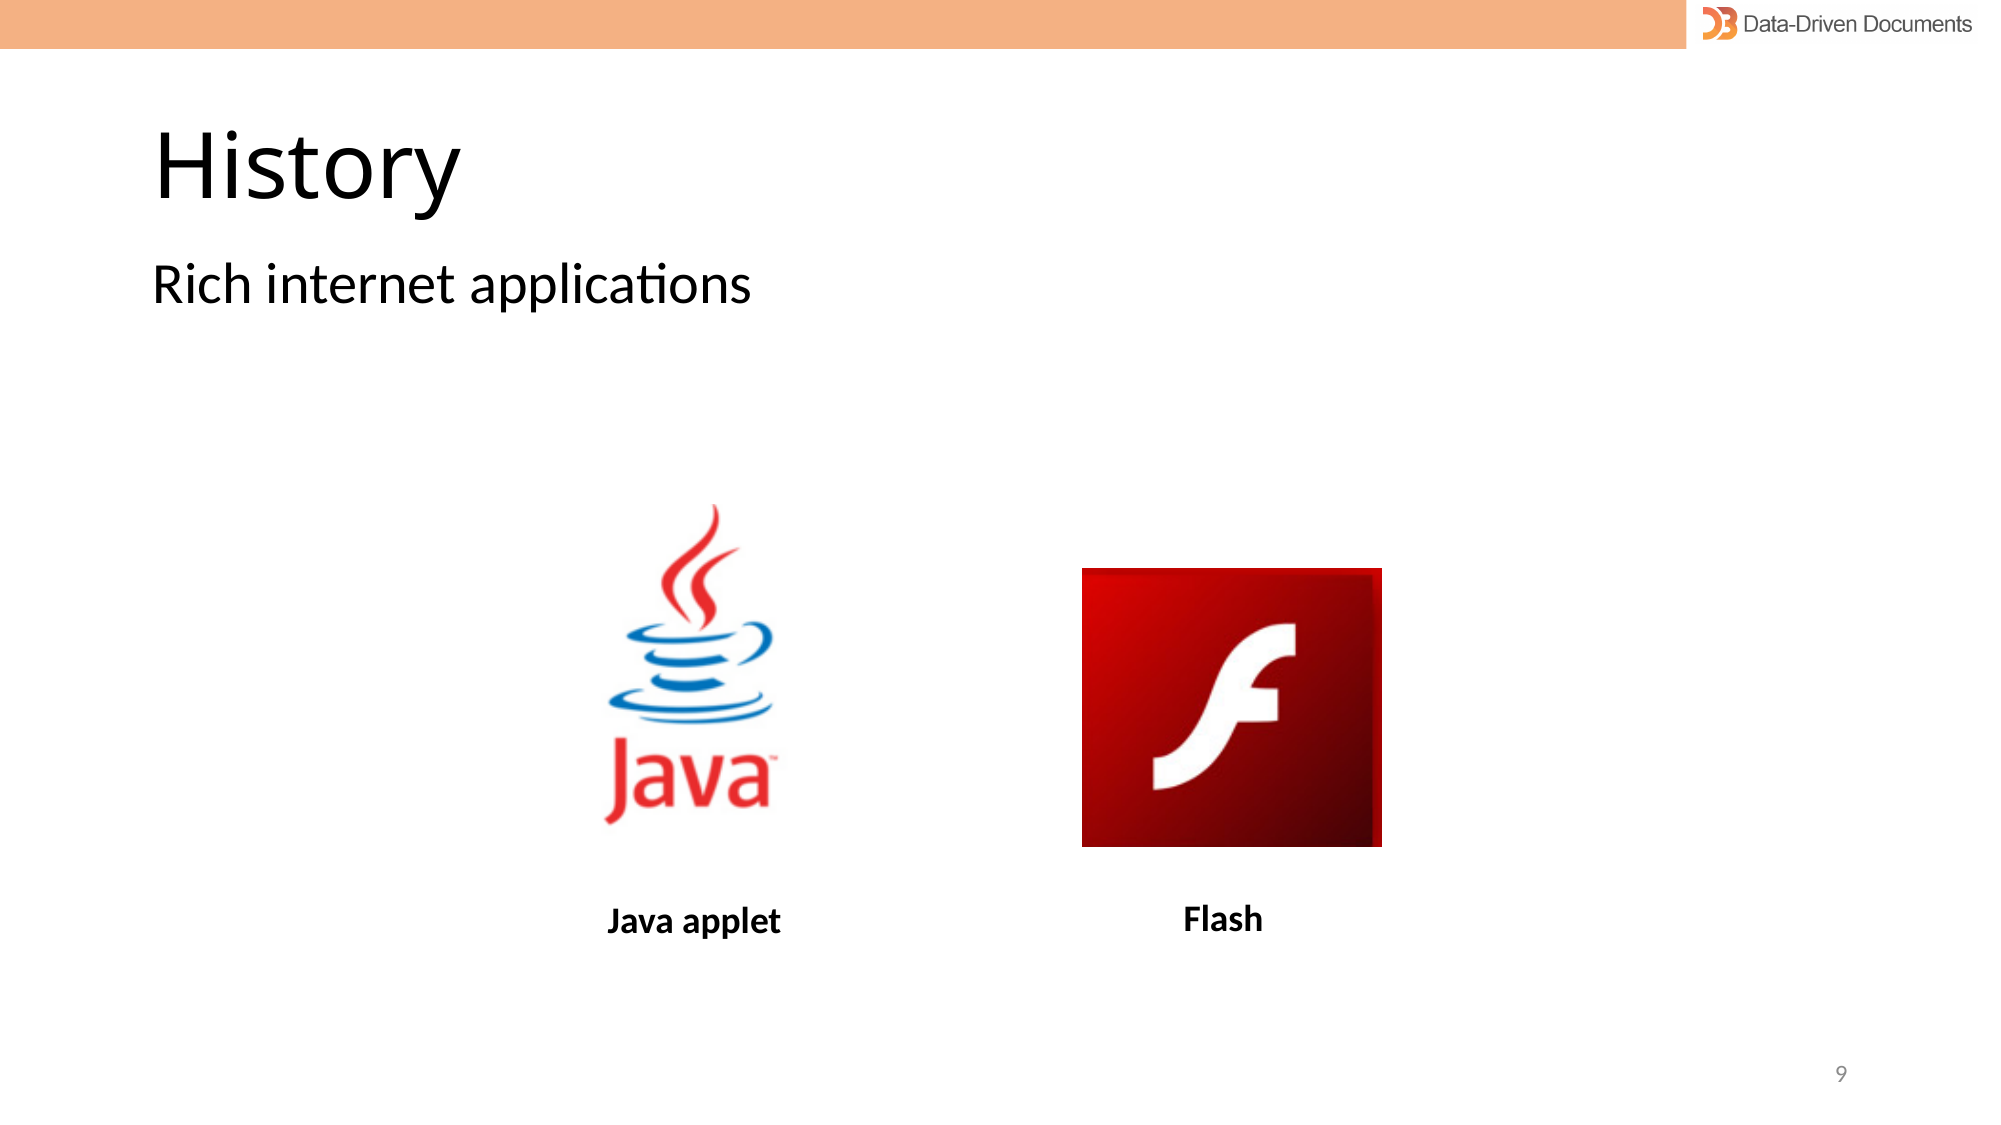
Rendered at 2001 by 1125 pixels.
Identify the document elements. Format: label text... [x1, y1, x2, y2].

text_box Java applet [592, 888, 797, 949]
picture [536, 504, 925, 870]
slide_number 9 [1412, 1042, 1863, 1103]
picture [1695, 4, 1978, 44]
text_box Flash [1168, 886, 1279, 946]
text_box [0, 0, 1687, 50]
title History [137, 59, 1863, 278]
picture [1082, 568, 1382, 847]
list Rich internet applications [137, 245, 867, 332]
